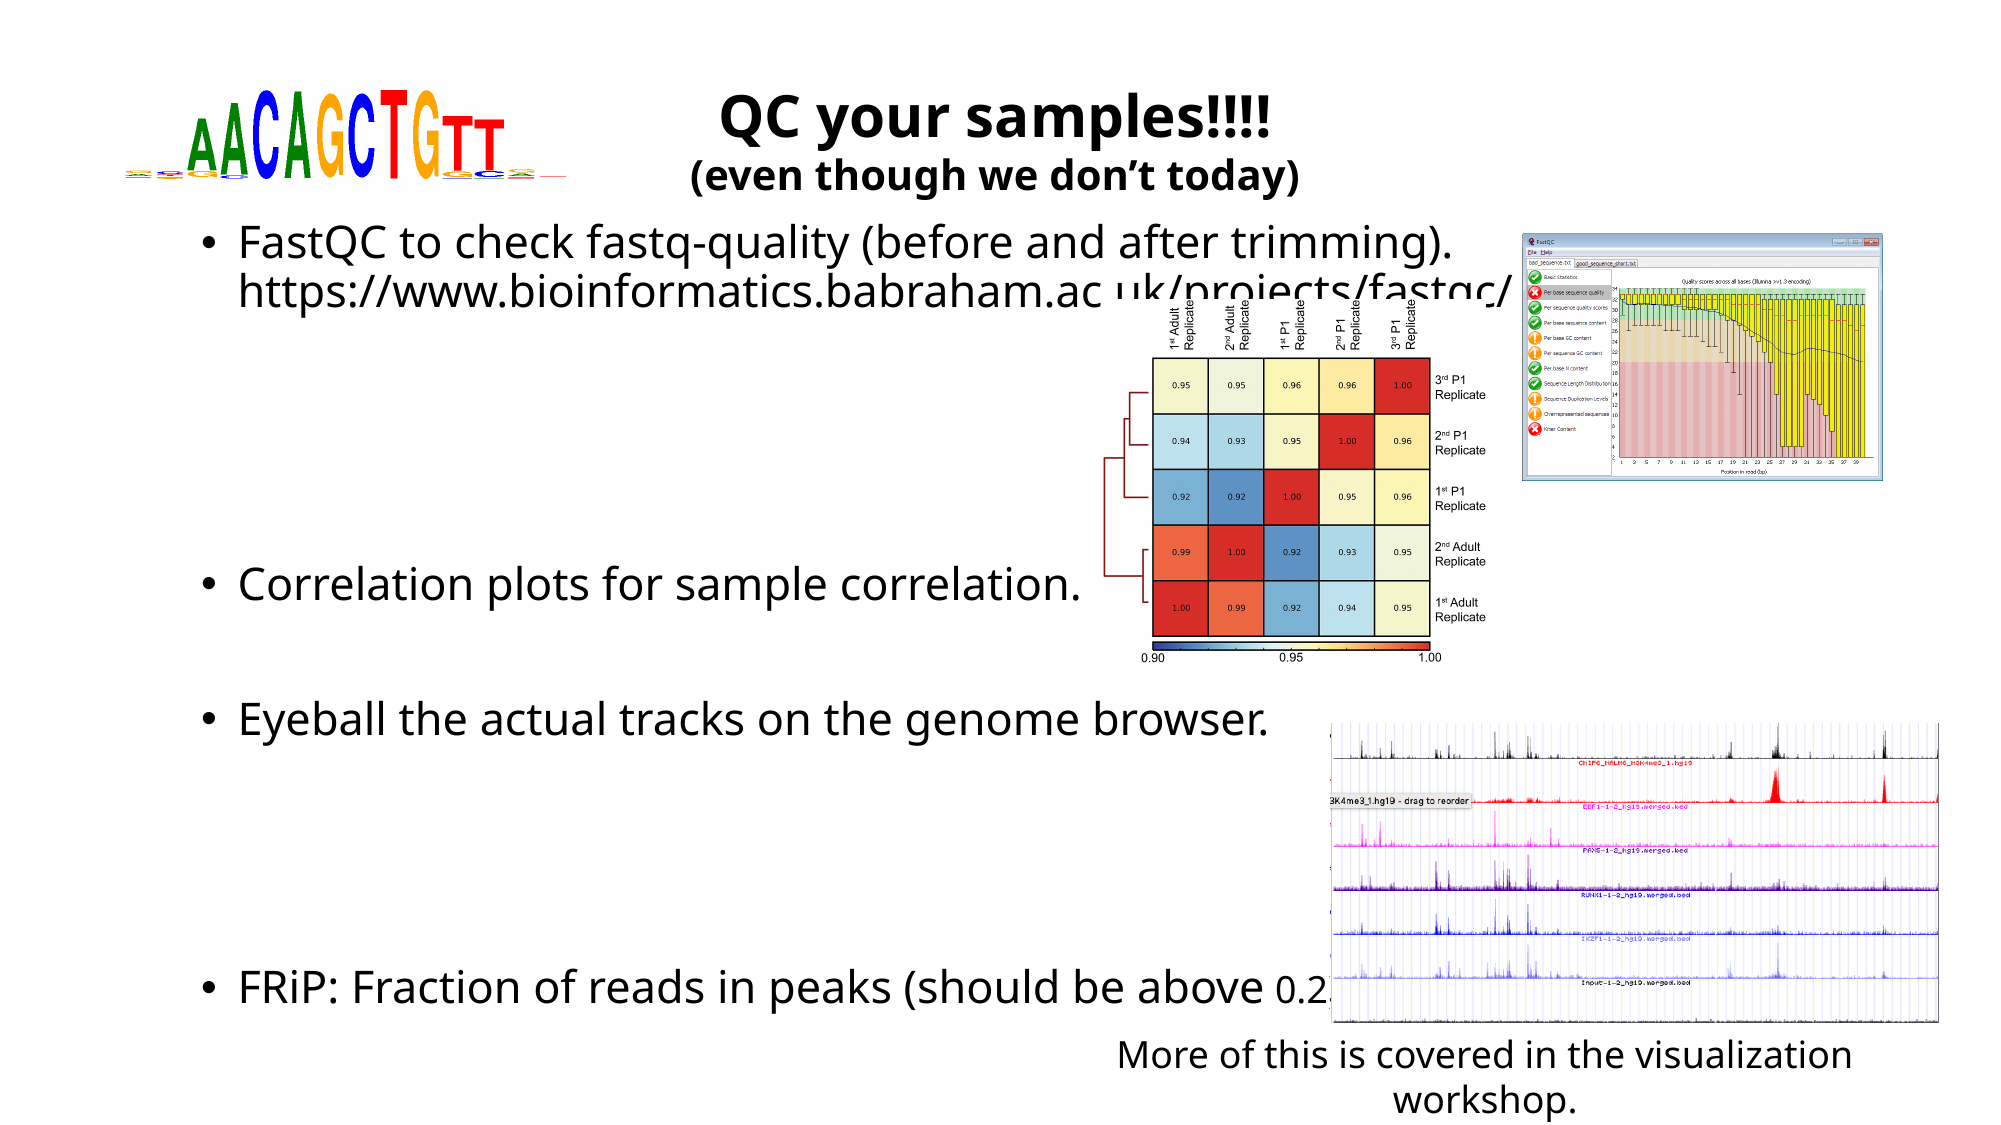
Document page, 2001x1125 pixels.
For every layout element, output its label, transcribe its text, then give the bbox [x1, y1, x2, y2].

picture [1330, 723, 1939, 1023]
picture [1102, 299, 1486, 666]
picture [1522, 233, 1883, 481]
text_box QC your samples!!!! (even though we don’t today) [591, 71, 1854, 156]
picture [118, 71, 591, 190]
text_box More of this is covered in the visualization workshop. [1048, 1023, 1923, 1108]
list FastQC to check fastq-quality (before and after trimming). https://www.bioinformatics.babraham.ac.uk/projects/fastqc/ Correlation plots for sample correlation. Eyeball the actual tracks on the genome browser. FRiP: Fraction of reads in peaks (should be above 0.2). [185, 212, 1911, 1024]
